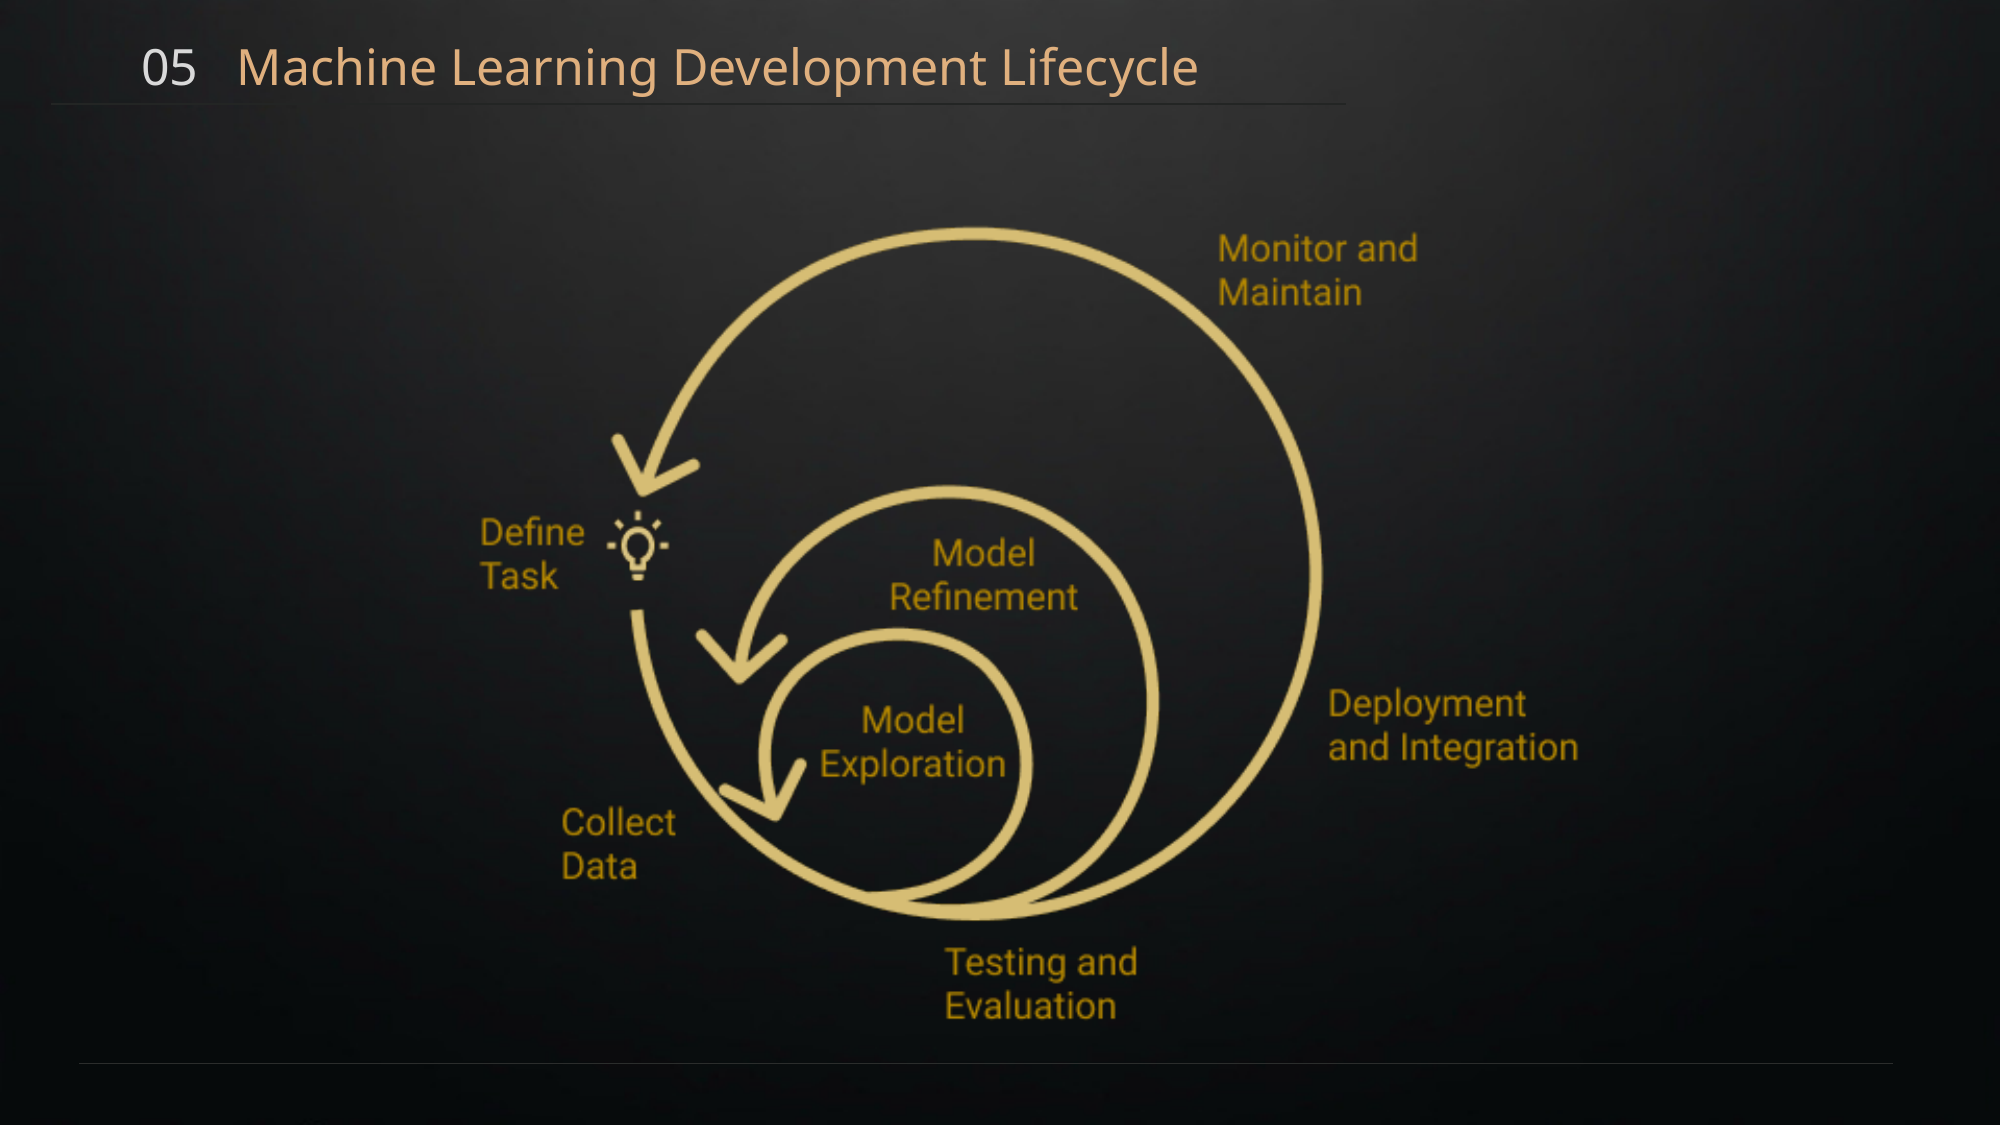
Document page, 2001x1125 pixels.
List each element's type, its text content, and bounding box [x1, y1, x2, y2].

picture [0, 0, 2000, 1125]
text_box 05 Machine Learning Development Lifecycle [107, 28, 1235, 103]
